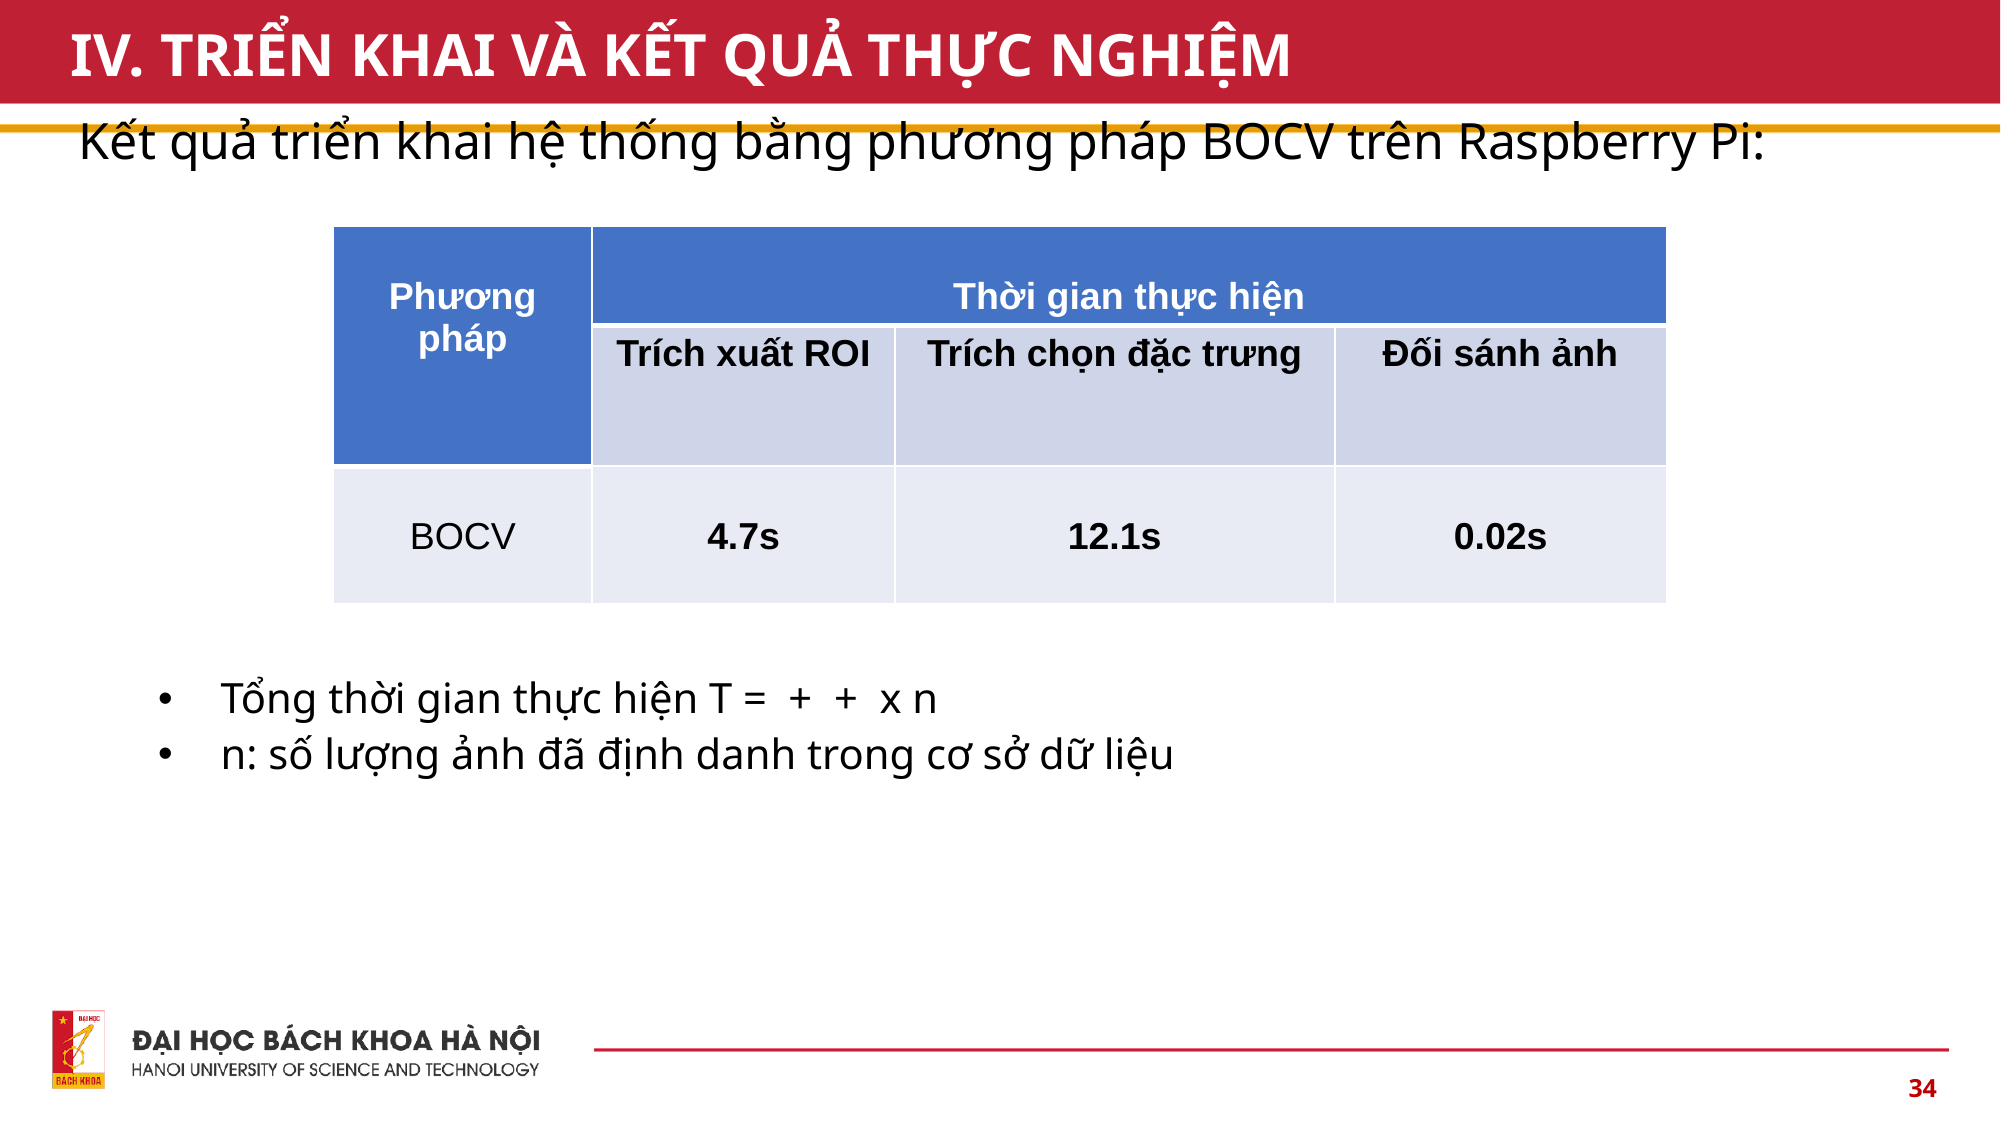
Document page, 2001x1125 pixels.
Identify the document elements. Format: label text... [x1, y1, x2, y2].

slide_number 34 [1502, 1065, 1953, 1125]
title IV. TRIỂN KHAI VÀ KẾT QUẢ THỰC NGHIỆM [55, 18, 1945, 90]
picture [0, 0, 2001, 1125]
